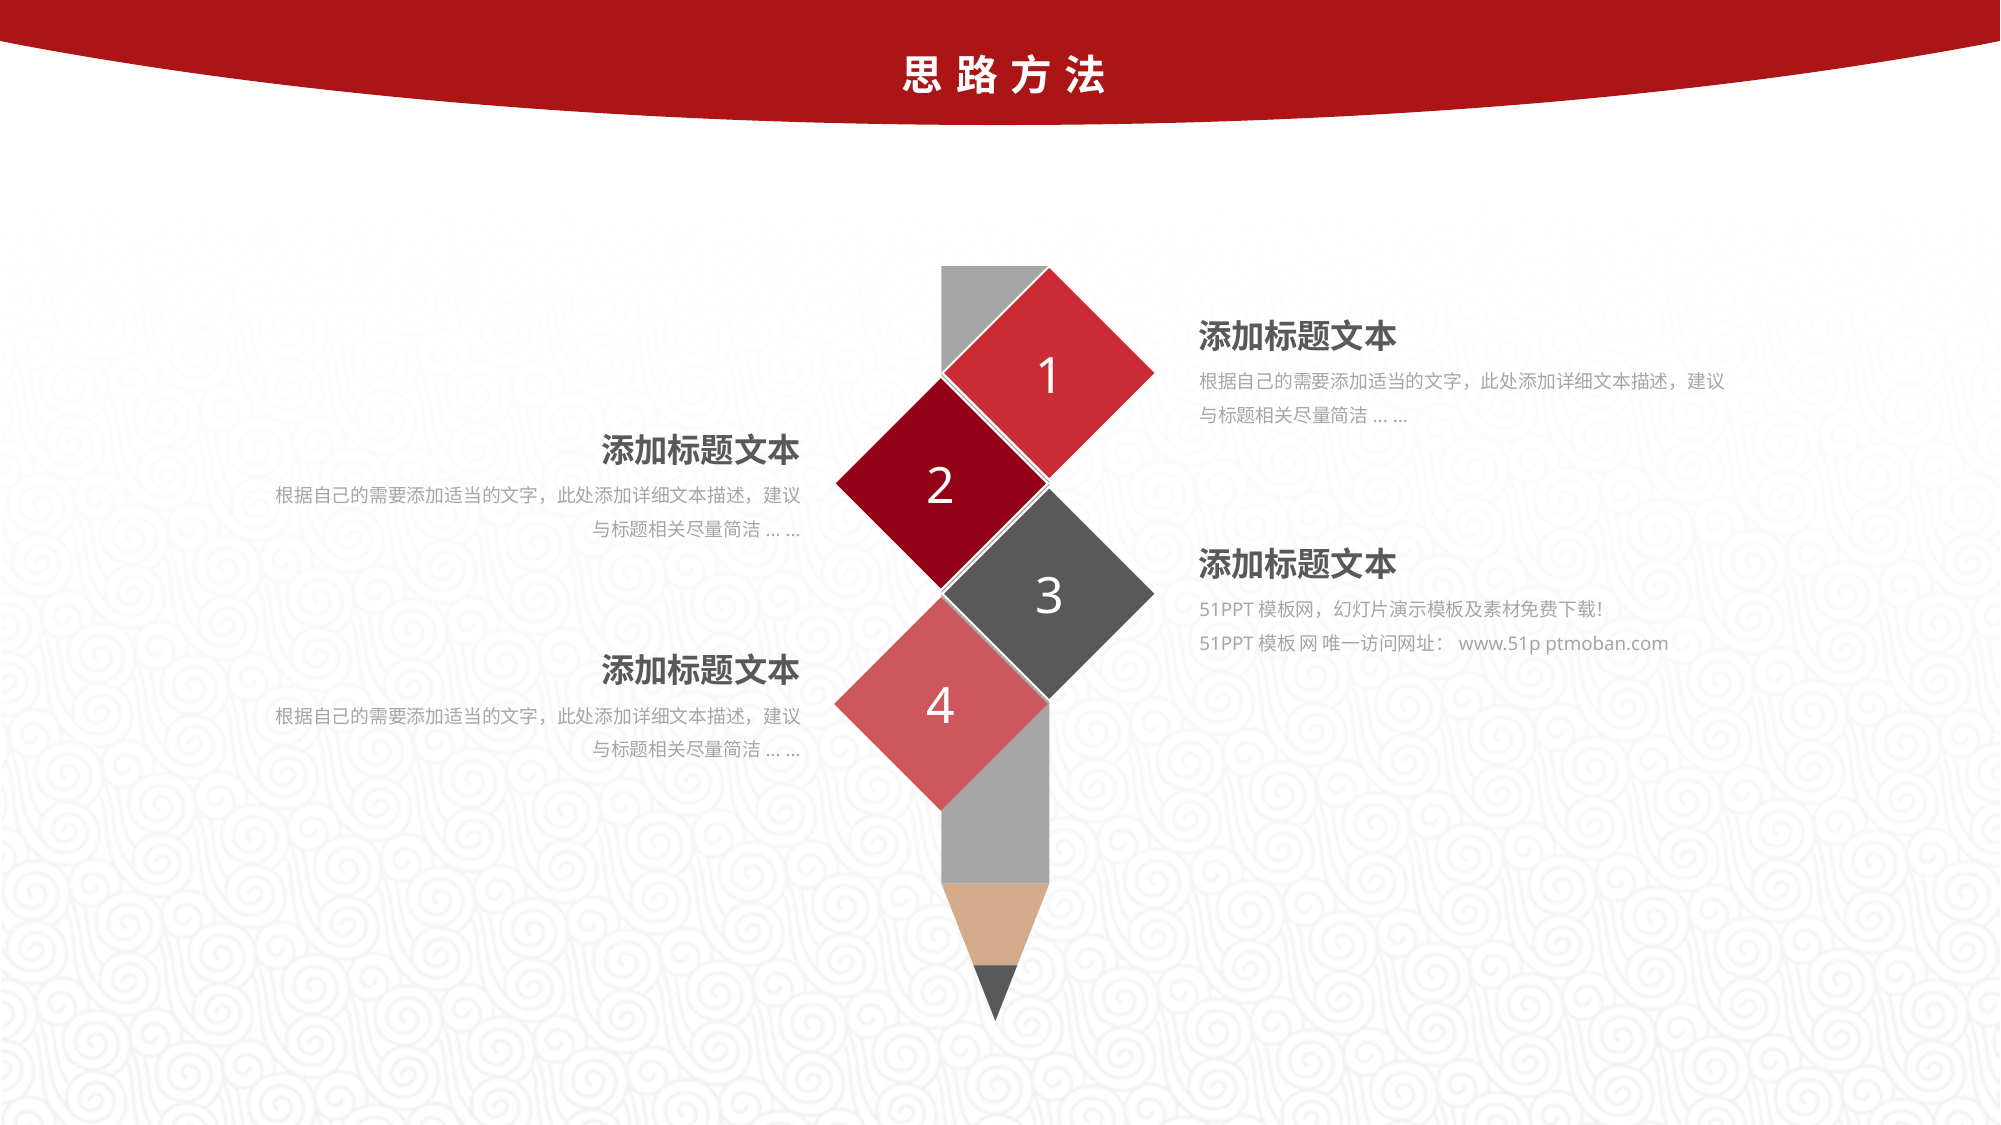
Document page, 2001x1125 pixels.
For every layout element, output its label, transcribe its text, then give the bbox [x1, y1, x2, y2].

text_box 1 [940, 264, 1158, 482]
text_box [940, 705, 1050, 885]
text_box 2 [832, 375, 1050, 592]
text_box 3 [940, 485, 1158, 702]
text_box [940, 265, 1048, 373]
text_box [1183, 307, 1747, 432]
text_box 4 [832, 595, 1050, 813]
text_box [1183, 535, 1747, 660]
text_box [941, 883, 1050, 1021]
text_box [253, 642, 816, 766]
text_box 思路方法 [824, 40, 1184, 106]
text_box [253, 421, 816, 546]
